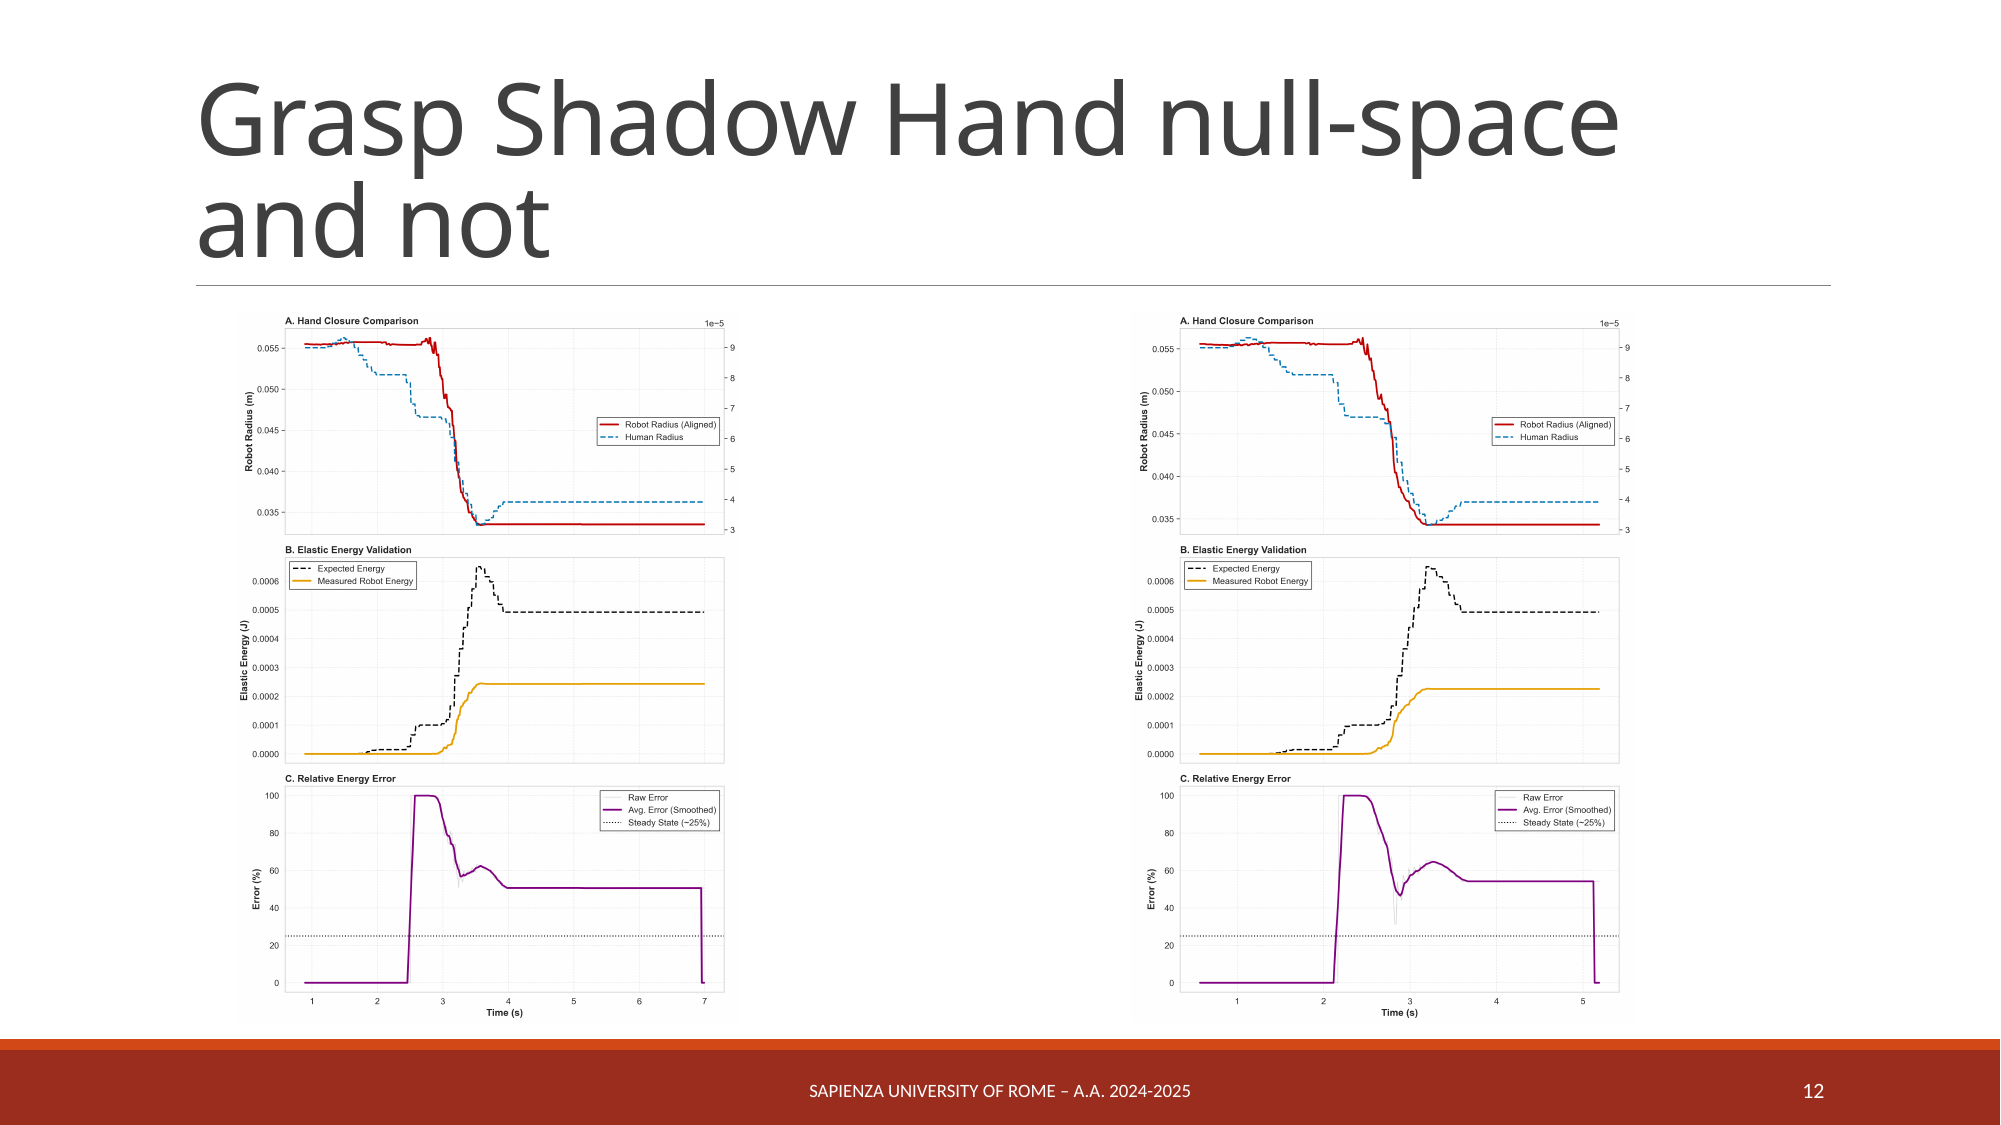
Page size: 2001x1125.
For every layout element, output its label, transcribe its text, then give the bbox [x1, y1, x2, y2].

title Grasp Shadow Hand null-space and not [180, 47, 1830, 285]
picture [234, 312, 741, 1024]
slide_number 12 [1624, 1059, 1840, 1120]
footer Sapienza University of Rome – A.A. 2024-2025 [604, 1059, 1396, 1120]
picture [1129, 312, 1636, 1024]
